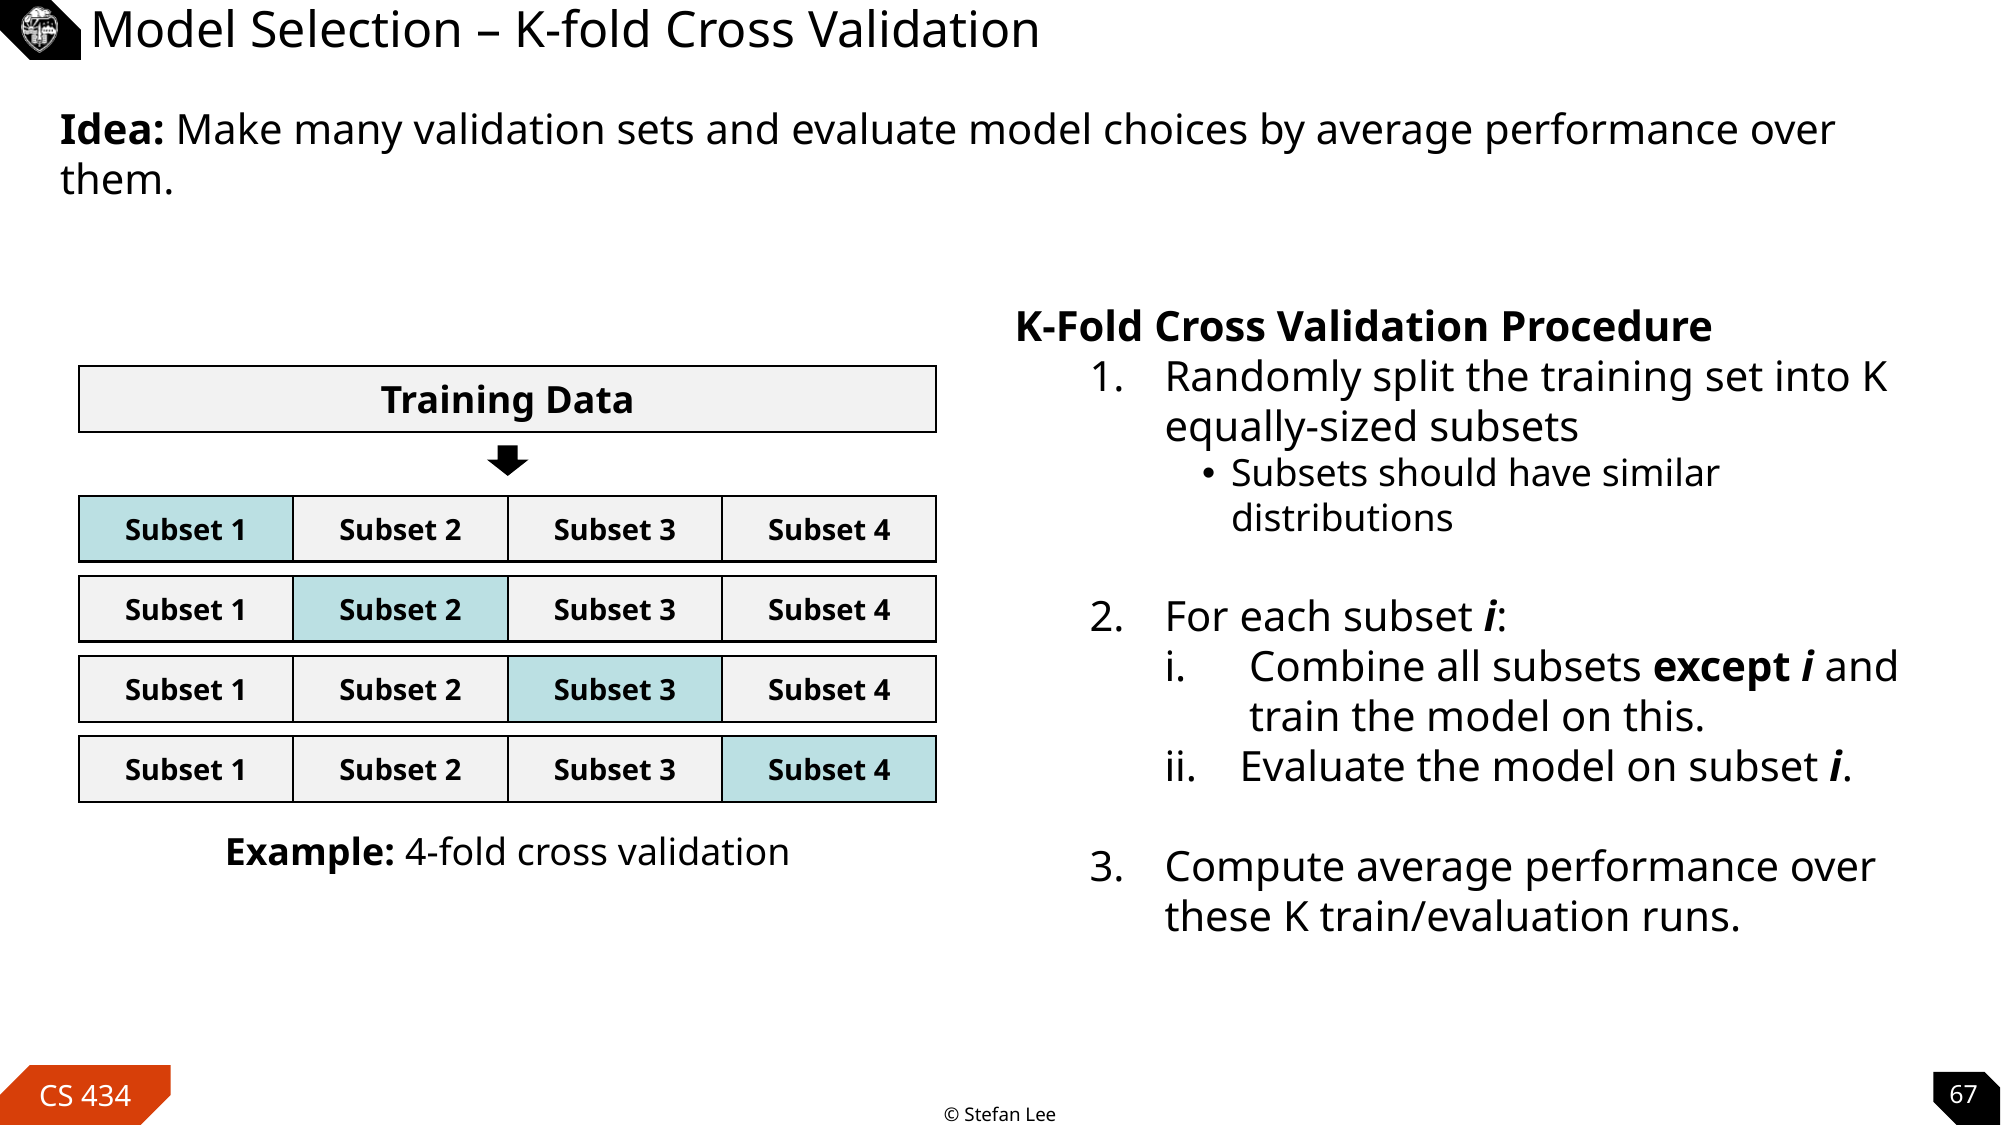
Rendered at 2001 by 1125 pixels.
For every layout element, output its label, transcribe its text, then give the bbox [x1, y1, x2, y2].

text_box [78, 366, 937, 882]
slide_number 67 [1933, 1071, 1994, 1119]
title Model Selection – K-fold Cross Validation [0, 1, 1699, 61]
text_box K-Fold Cross Validation Procedure Randomly split the training set into K equally-sized subsets Subsets should have similar distributions For each subset i: Combine all subsets except i and train the model on this. Evaluate the model on subset i. Compute average performance over these K train/evaluation runs. [999, 291, 1948, 947]
text_box Idea: Make many validation sets and evaluate model choices by average performance over them. [45, 95, 1934, 211]
